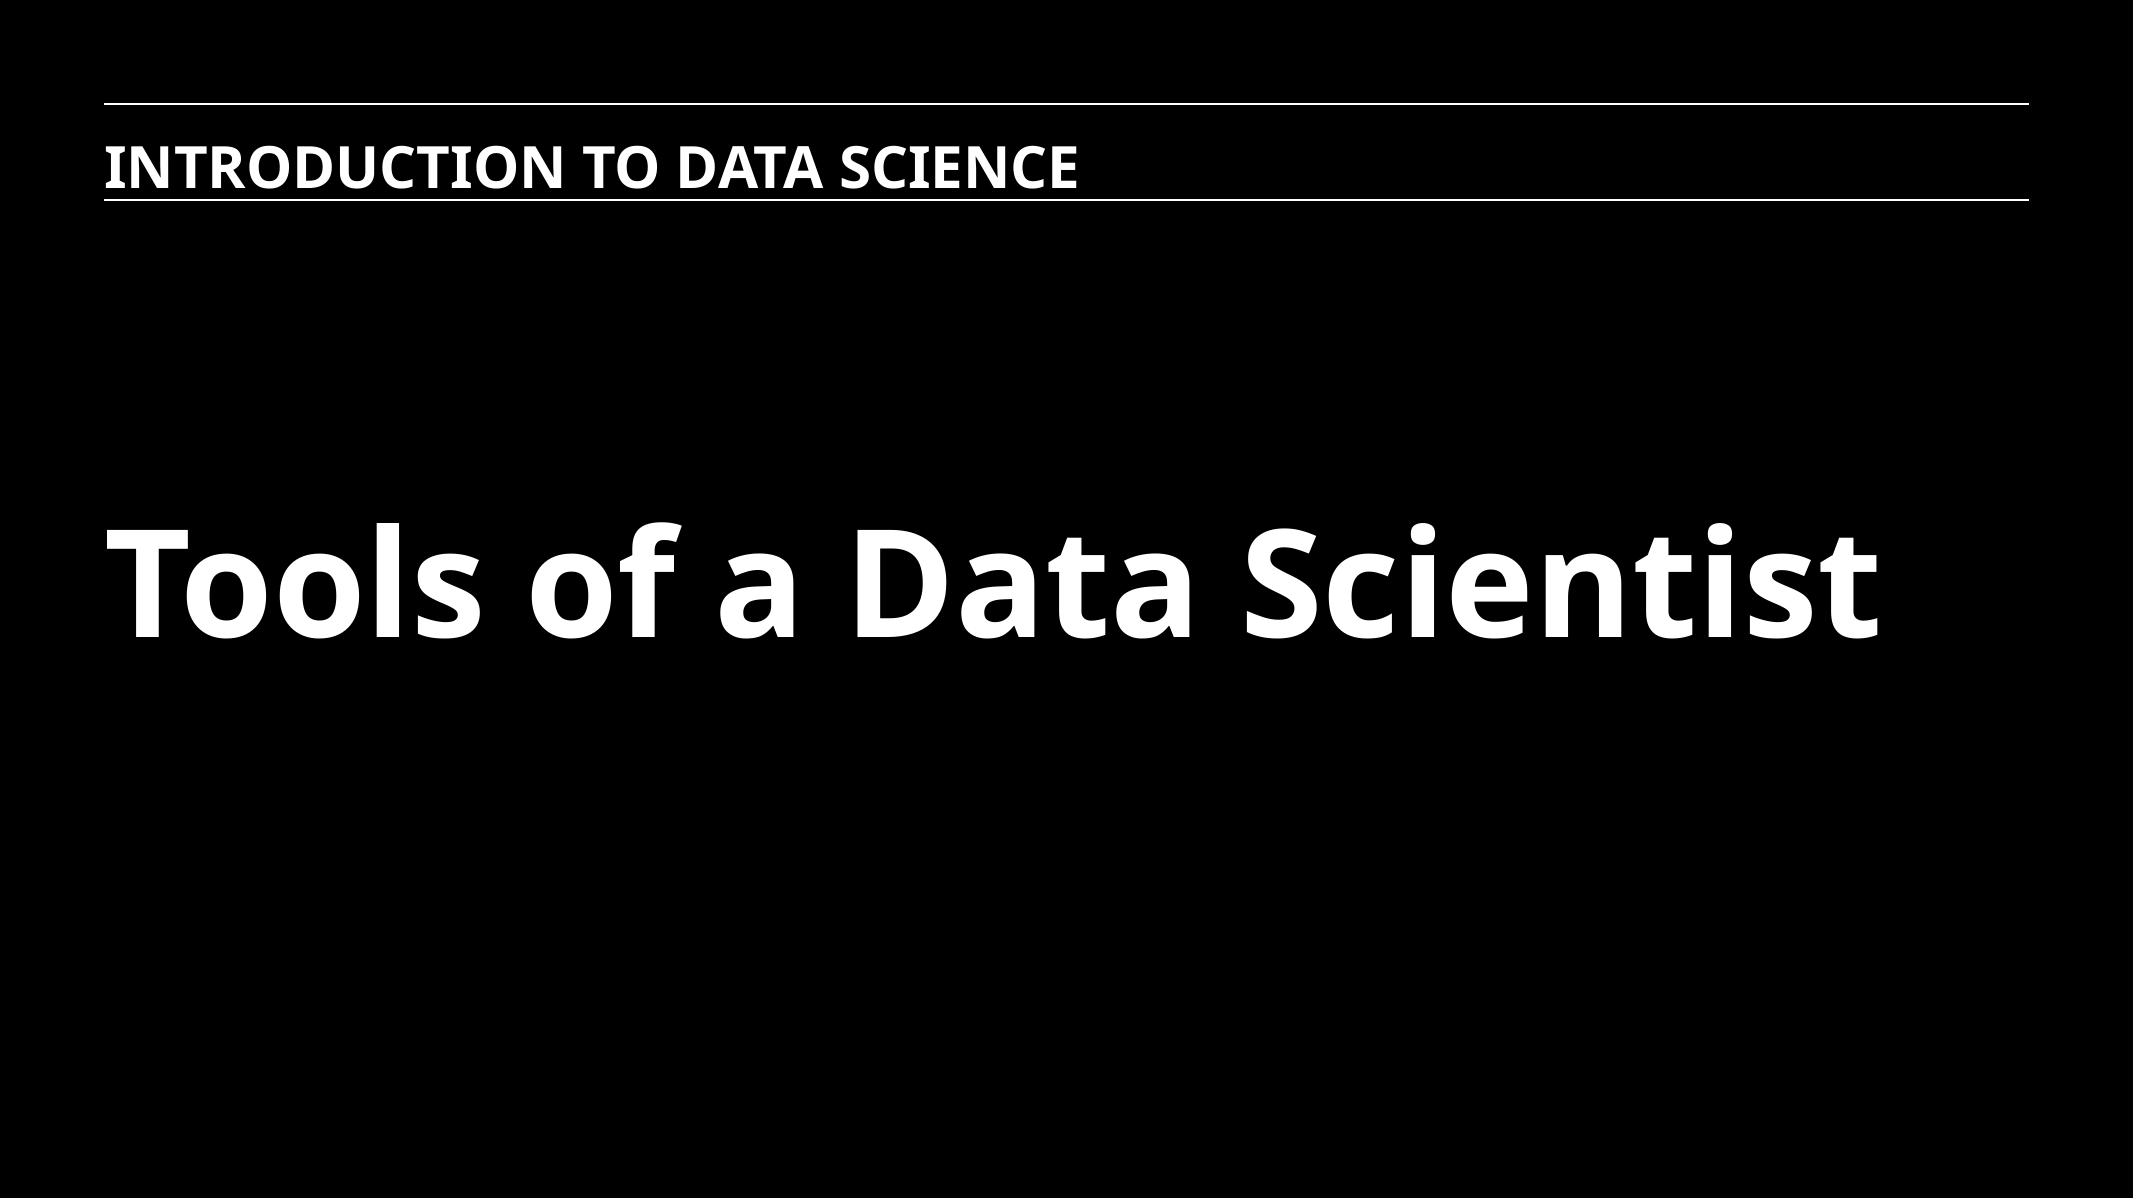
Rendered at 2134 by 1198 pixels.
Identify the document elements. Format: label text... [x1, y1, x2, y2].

text_box Tools of a Data Scientist [104, 543, 2030, 853]
text_box INTRODUCTION TO DATA SCIENCE [104, 120, 1371, 192]
